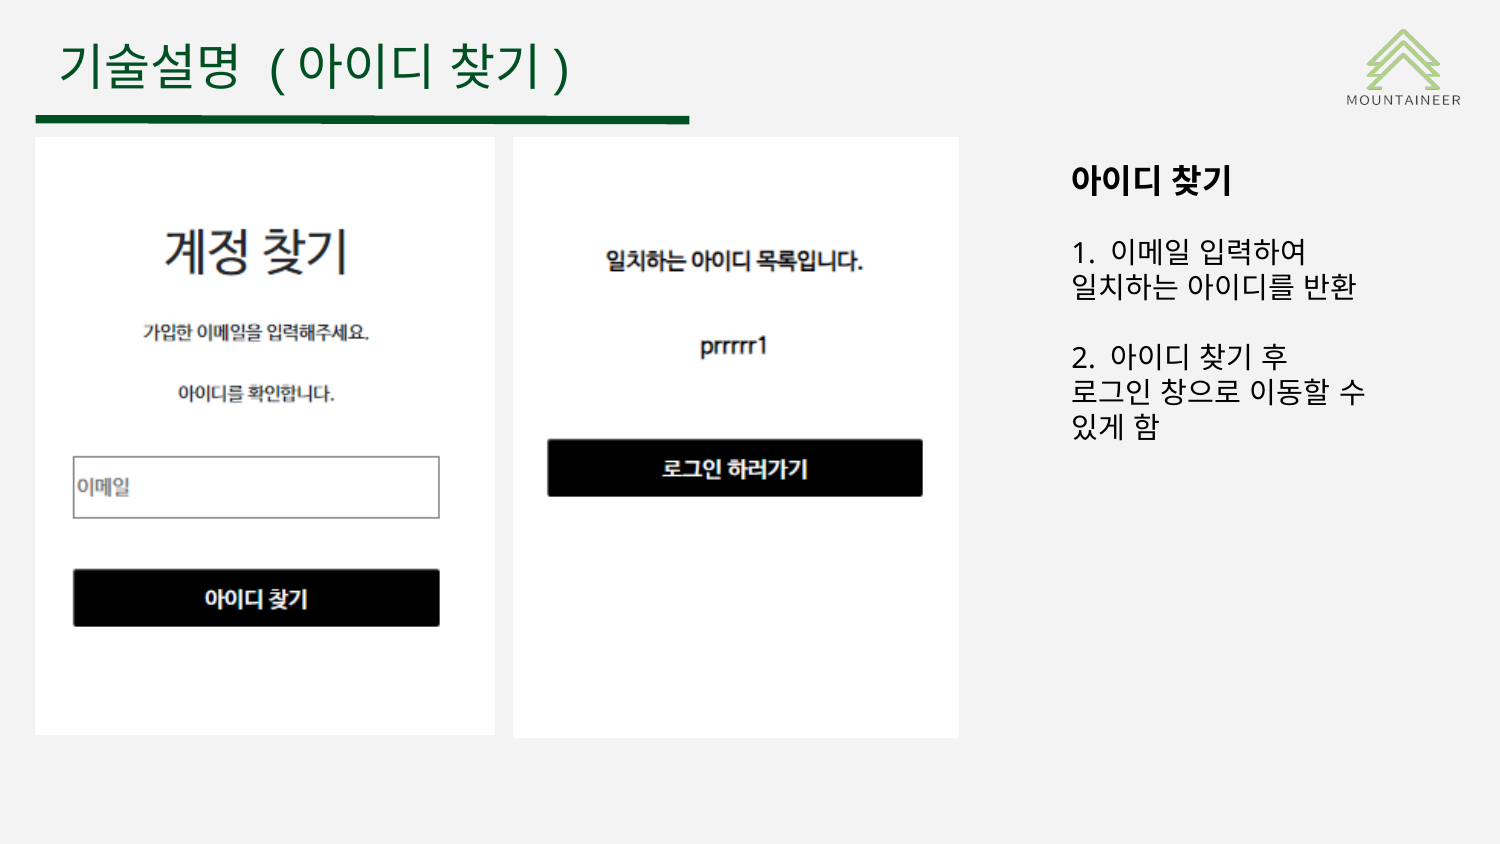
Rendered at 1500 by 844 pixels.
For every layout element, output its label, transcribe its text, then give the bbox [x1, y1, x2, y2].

picture [513, 137, 960, 738]
picture [1337, 25, 1466, 106]
text_box 아이디 찾기 1. 이메일 입력하여 일치하는 아이디를 반환 2. 아이디 찾기 후 로그인 창으로 이동할 수 있게 함 [1056, 144, 1405, 806]
text_box 기술설명 (아이디 찾기) [47, 29, 695, 102]
picture [35, 137, 495, 735]
